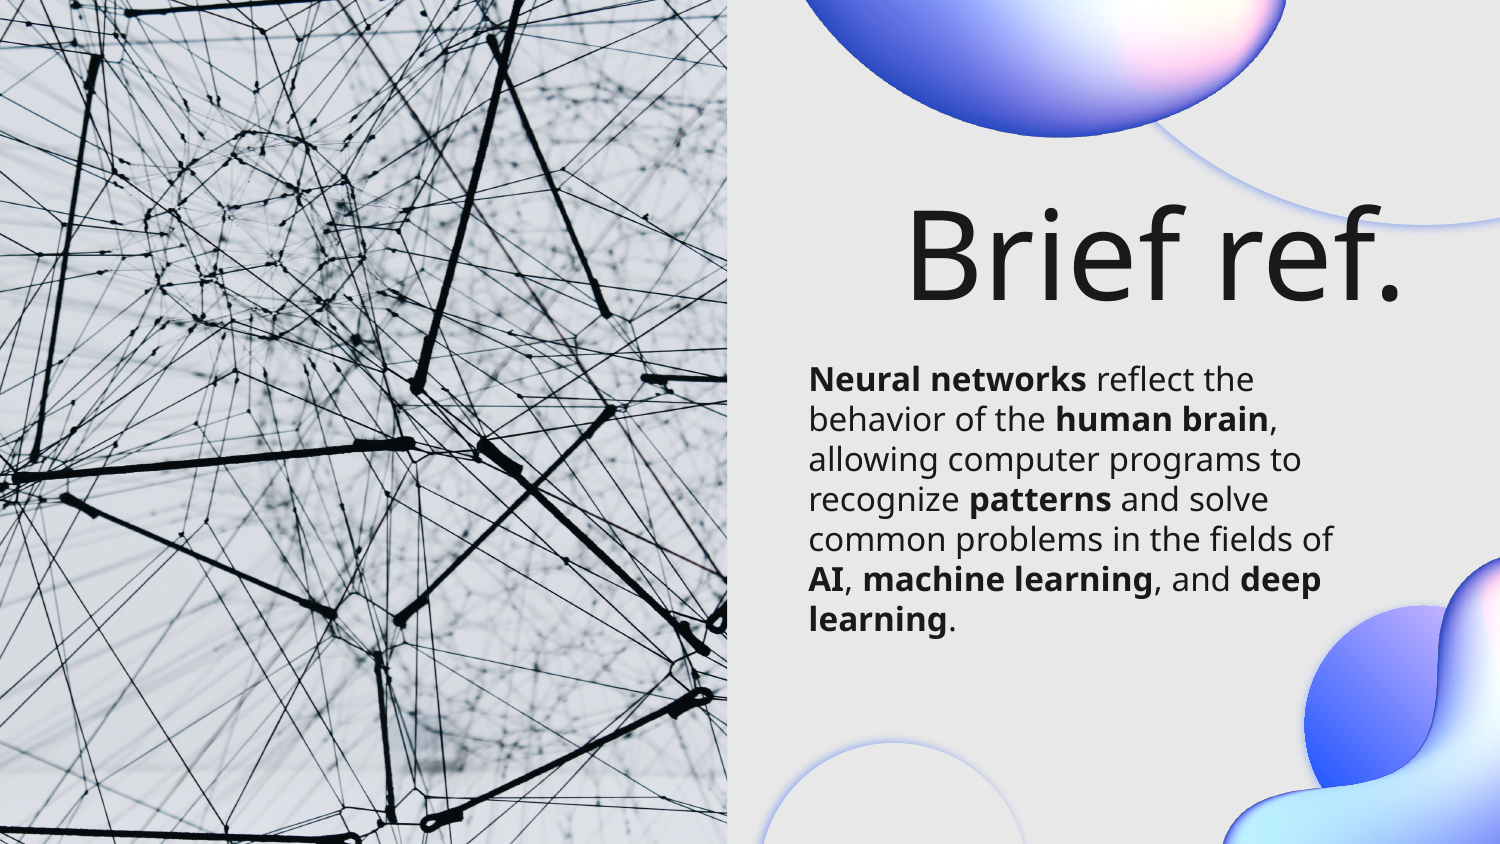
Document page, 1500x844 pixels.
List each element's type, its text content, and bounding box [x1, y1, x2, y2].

picture [766, 0, 1335, 153]
picture [1142, 529, 1500, 844]
title Brief ref. [758, 153, 1423, 347]
subtitle Neural networks reflect the behavior of the human brain, allowing computer programs to recognize patterns and solve common problems in the fields of AI, machine learning, and deep learning. [793, 427, 1388, 569]
picture [0, 0, 728, 844]
